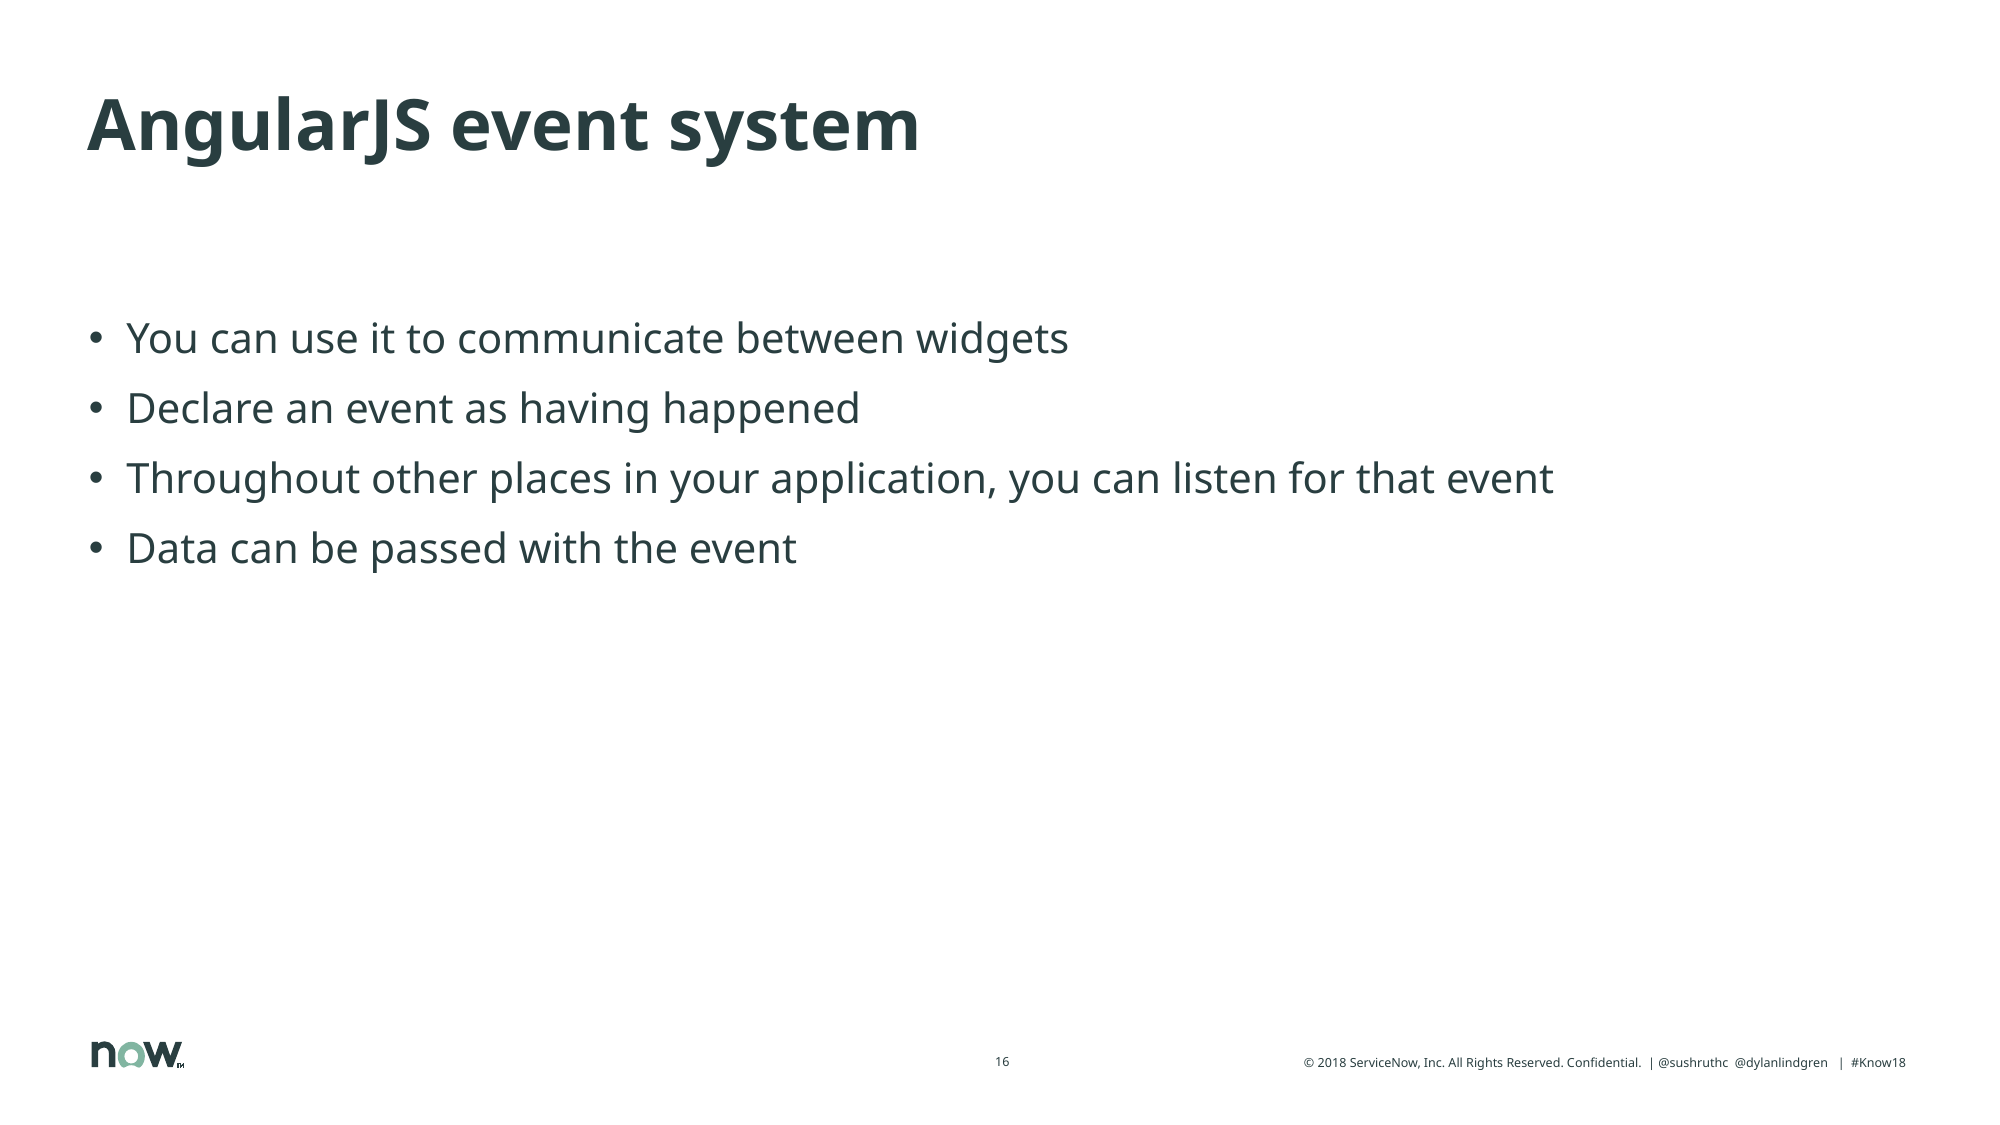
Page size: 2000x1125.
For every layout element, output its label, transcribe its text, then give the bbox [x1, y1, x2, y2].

list You can use it to communicate between widgets Declare an event as having happened Throughout other places in your application, you can listen for that event Data can be passed with the event [73, 310, 1899, 1040]
title AngularJS event system [72, 56, 1908, 166]
